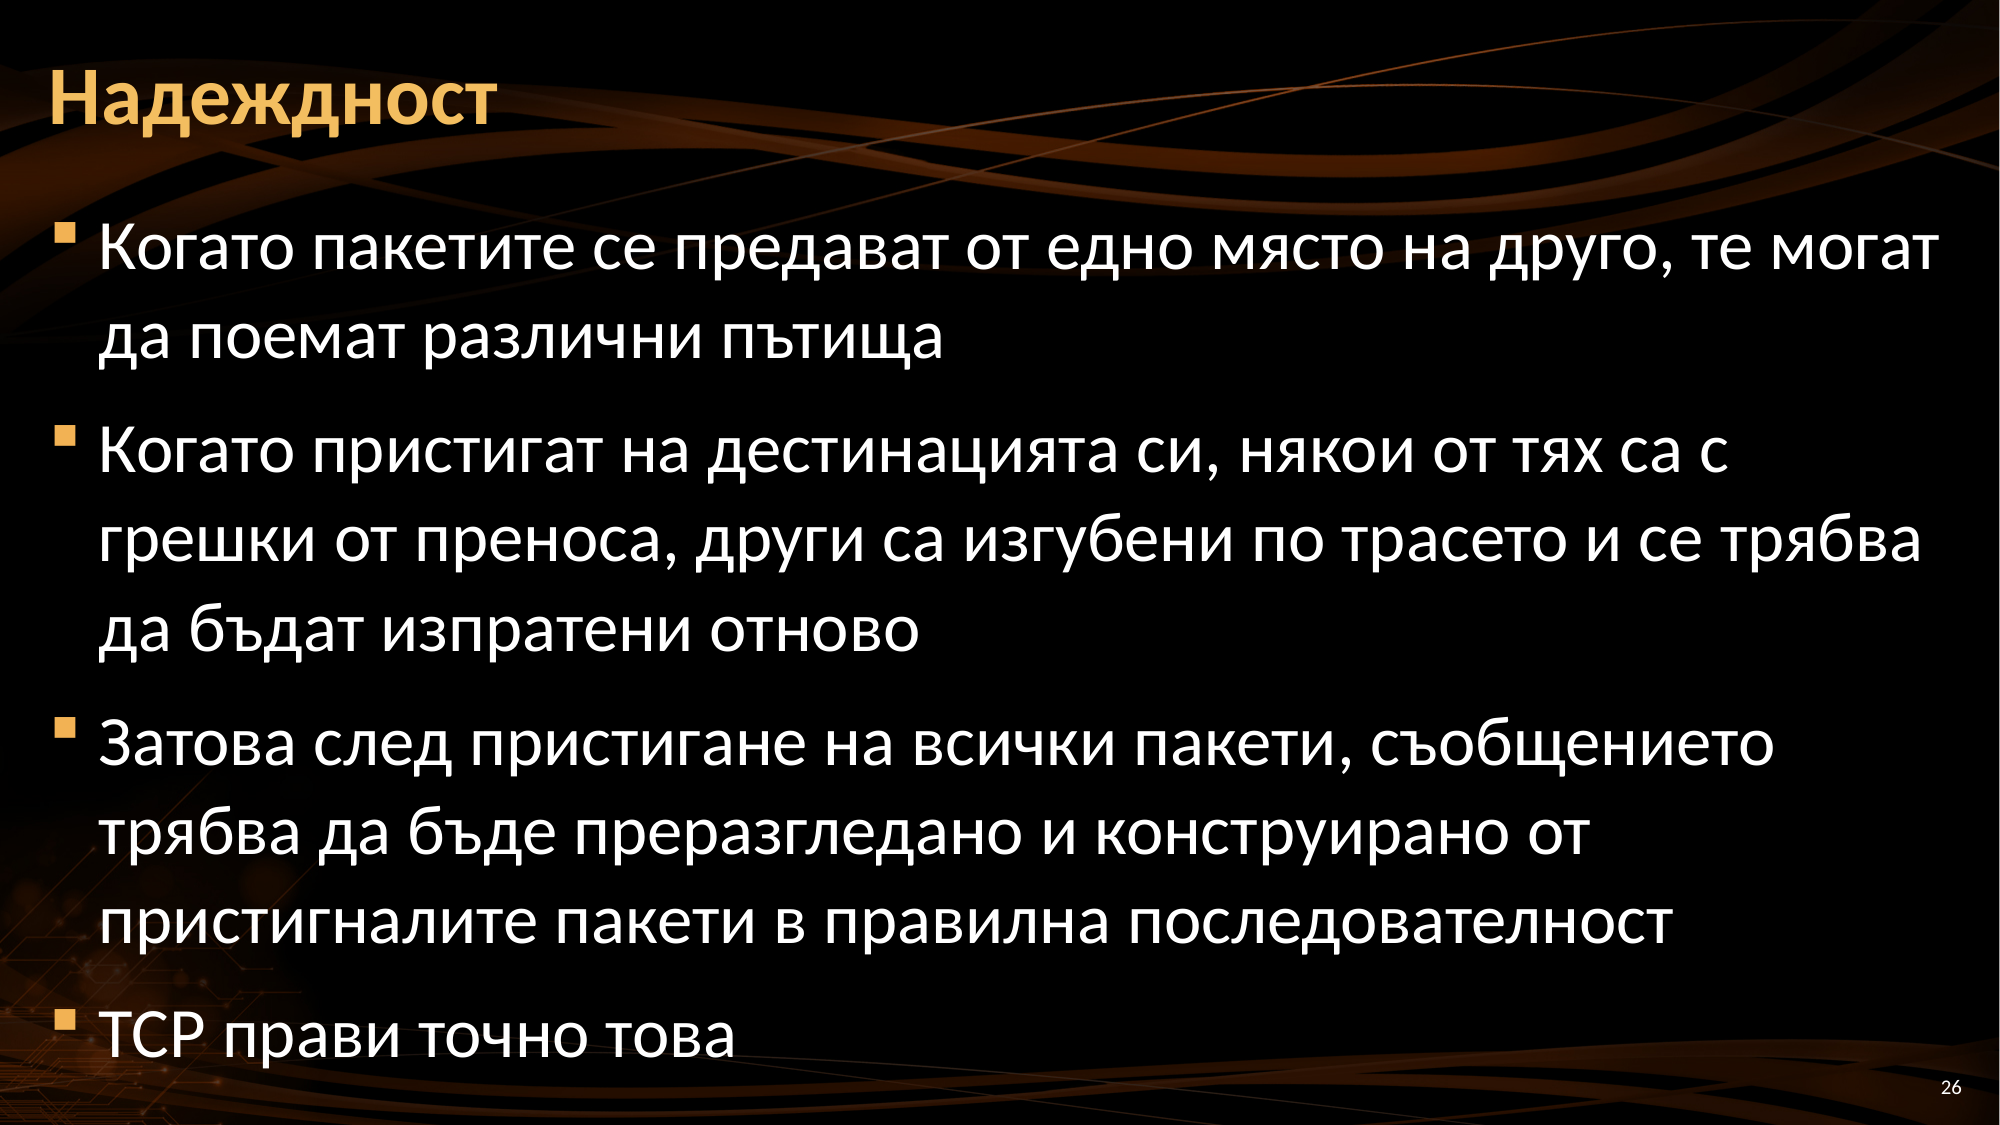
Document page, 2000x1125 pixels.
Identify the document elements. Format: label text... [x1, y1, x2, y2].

title Надеждност [30, 6, 1602, 189]
picture [0, 0, 2000, 1125]
list Когато пакетите се предават от едно място на друго, те могат да поемат различни пътища Когато пристигат на дестинацията си, някои от тях са с грешки от преноса, други са изгубени по трасето и се трябва да бъдат изпратени отново Затова след пристигане на всички пакети, съобщението трябва да бъде преразгледано и конструирано от пристигналите пакети в правилна последователност TCP прави точно това [31, 188, 1968, 1103]
